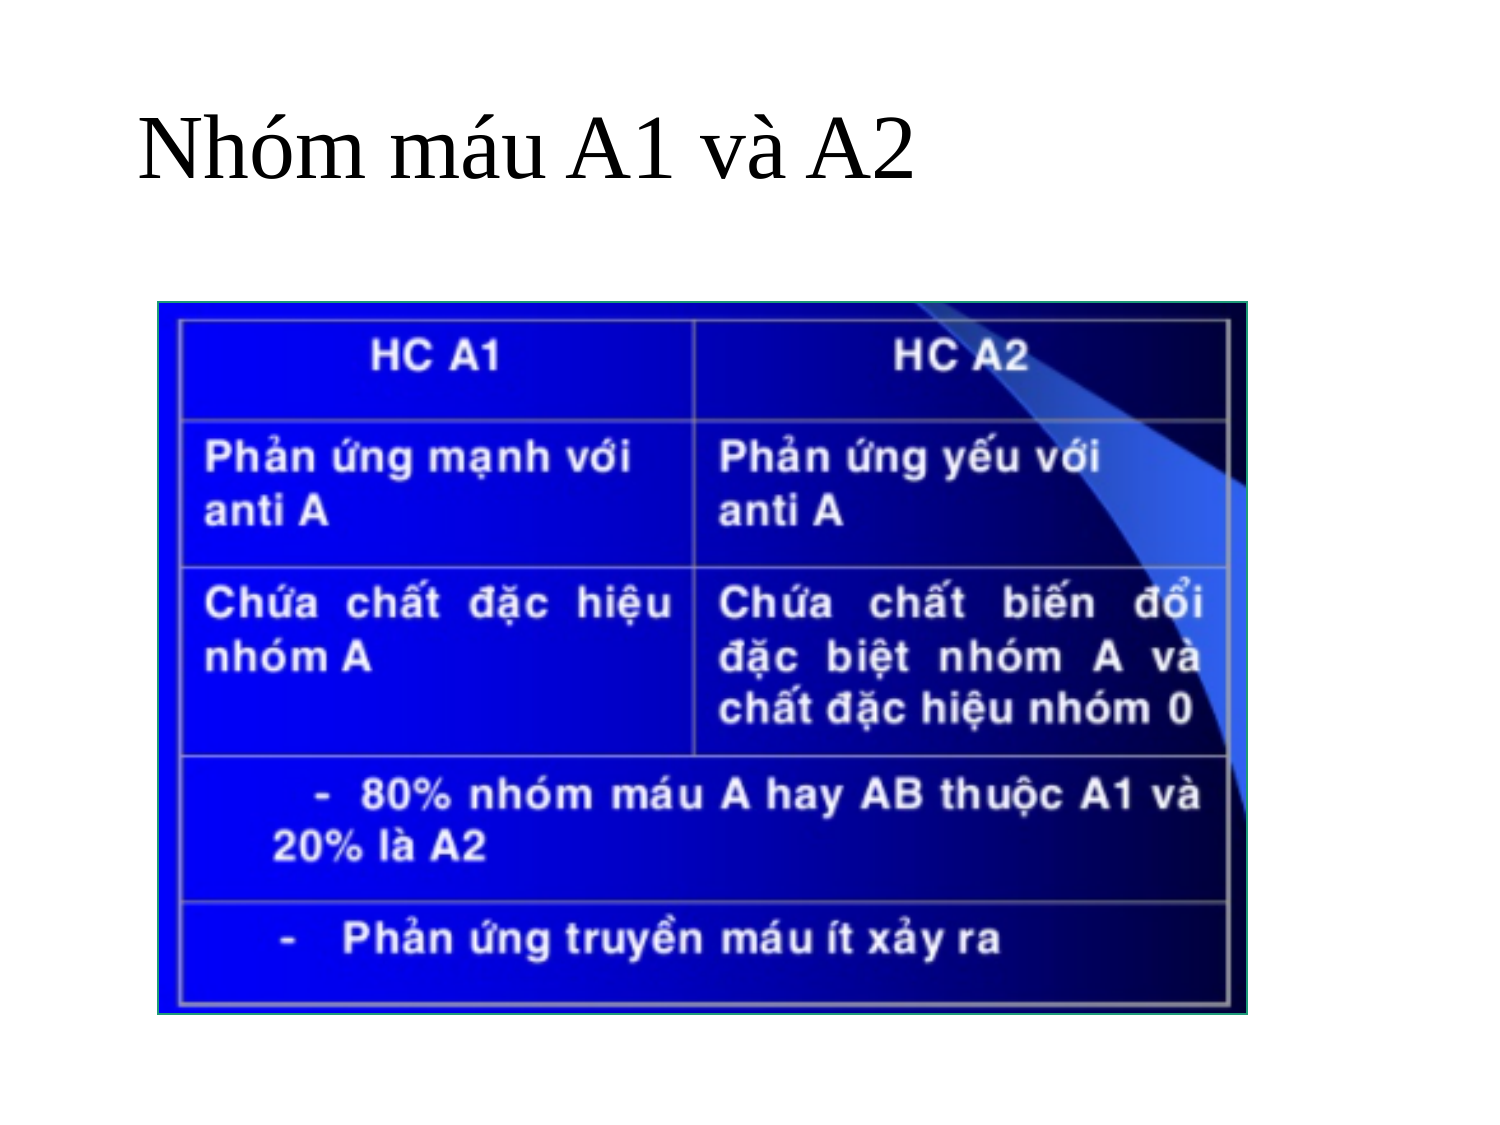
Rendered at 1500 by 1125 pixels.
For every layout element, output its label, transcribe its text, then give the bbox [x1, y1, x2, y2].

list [159, 302, 1247, 1013]
title Nhóm máu A1 và A2 [122, 78, 1337, 220]
